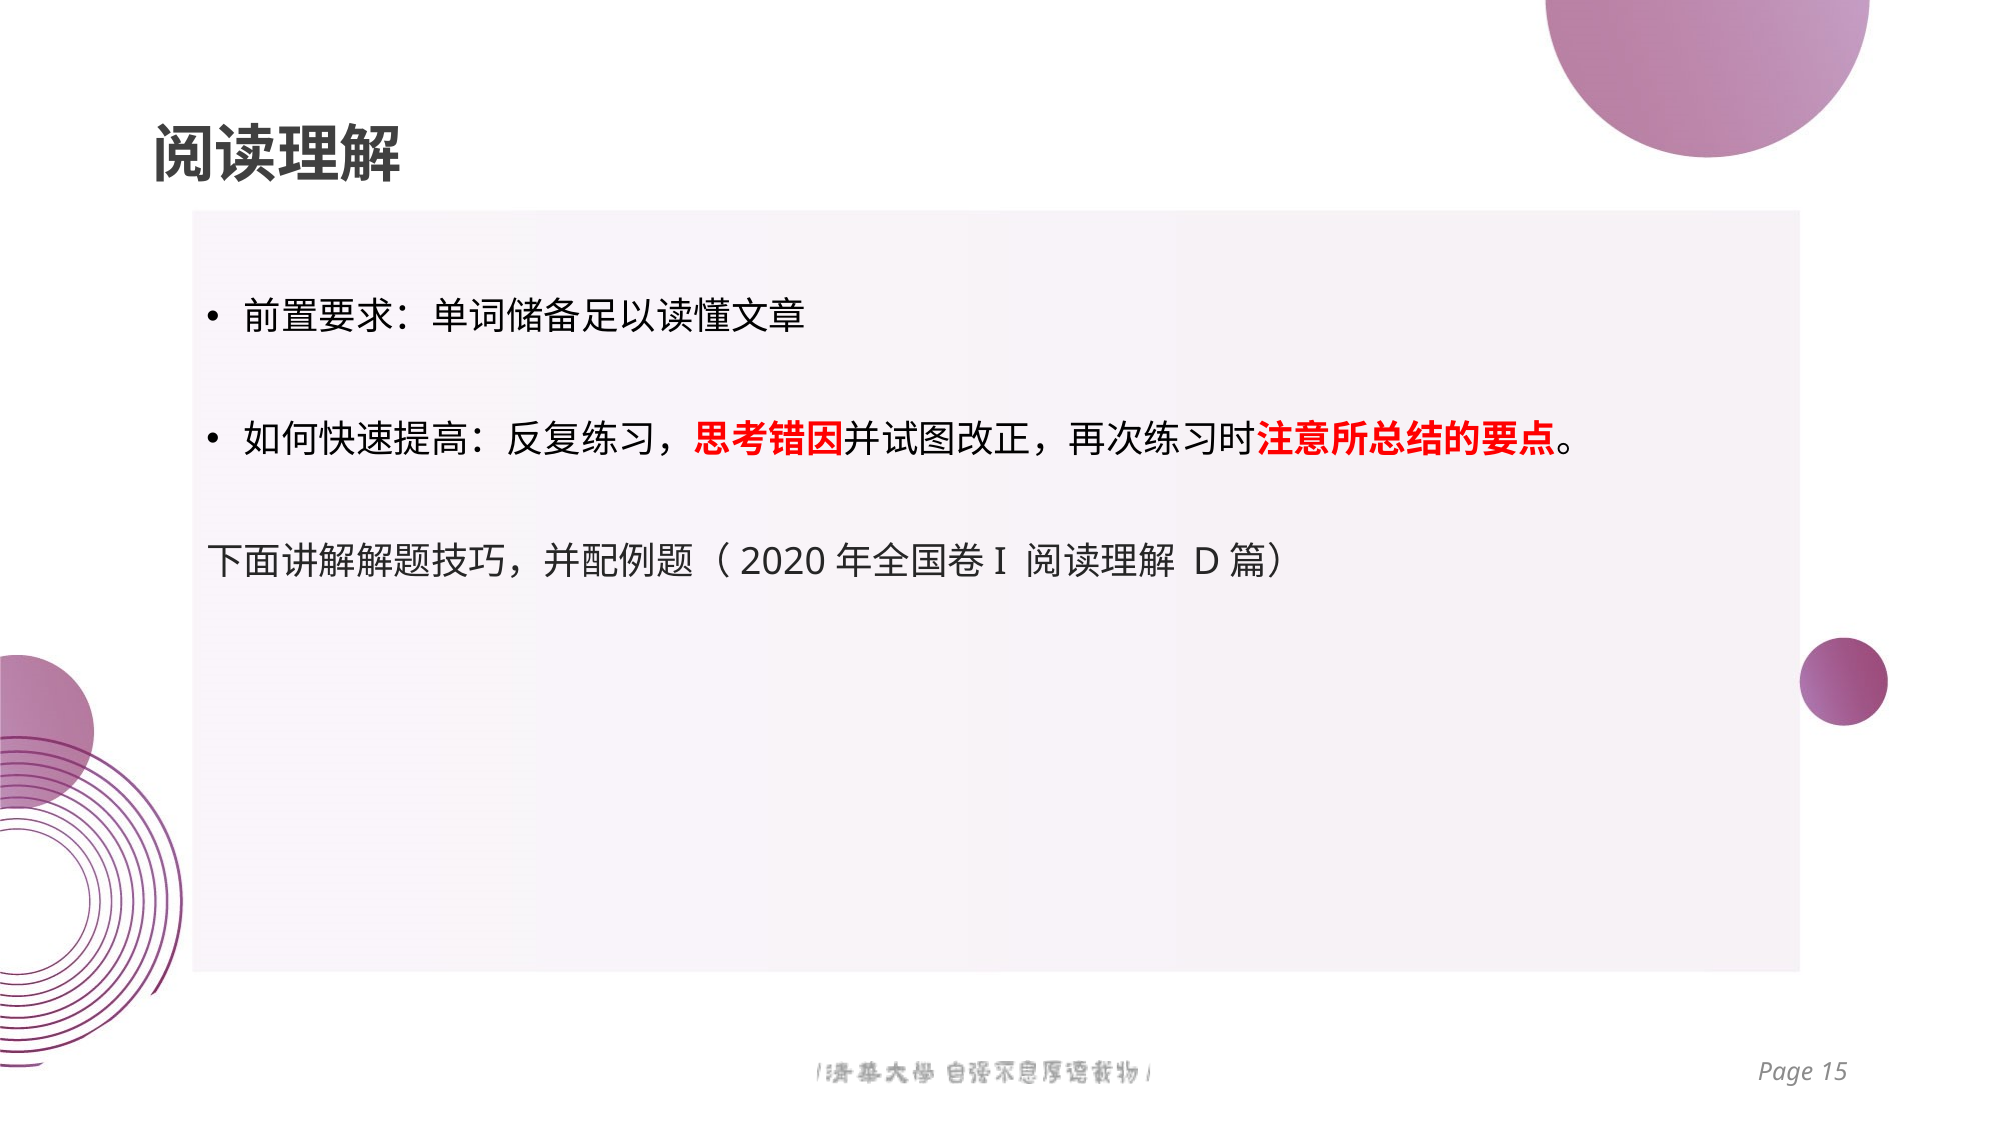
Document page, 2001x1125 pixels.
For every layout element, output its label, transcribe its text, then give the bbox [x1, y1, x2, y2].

list 前置要求：单词储备足以读懂文章 如何快速提高：反复练习，思考错因并试图改正，再次练习时注意所总结的要点。 下面讲解解题技巧，并配例题（2020年全国卷I 阅读理解 D篇） 。 [191, 223, 1798, 968]
title 阅读理解 [137, 108, 1543, 205]
slide_number Page 15 [1412, 1042, 1863, 1103]
picture [0, 0, 2001, 1125]
